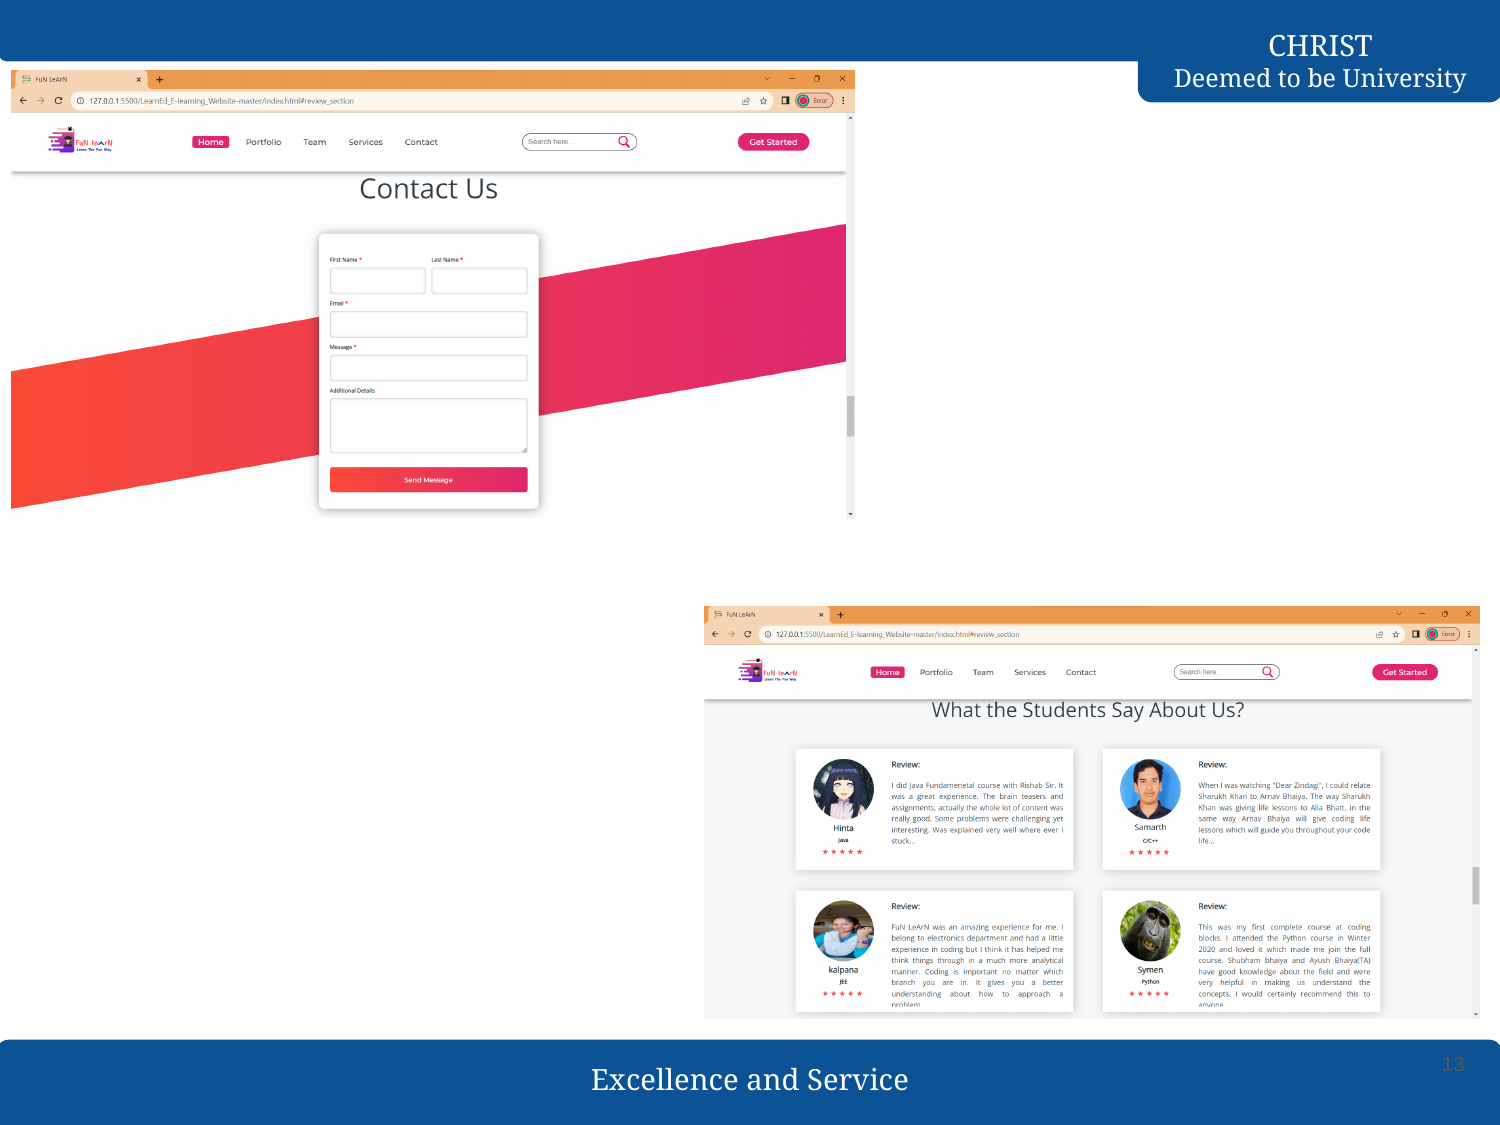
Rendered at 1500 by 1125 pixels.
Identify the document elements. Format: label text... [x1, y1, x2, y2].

slide_number 13 [1389, 1026, 1480, 1106]
picture [11, 70, 856, 519]
picture [704, 606, 1481, 1019]
